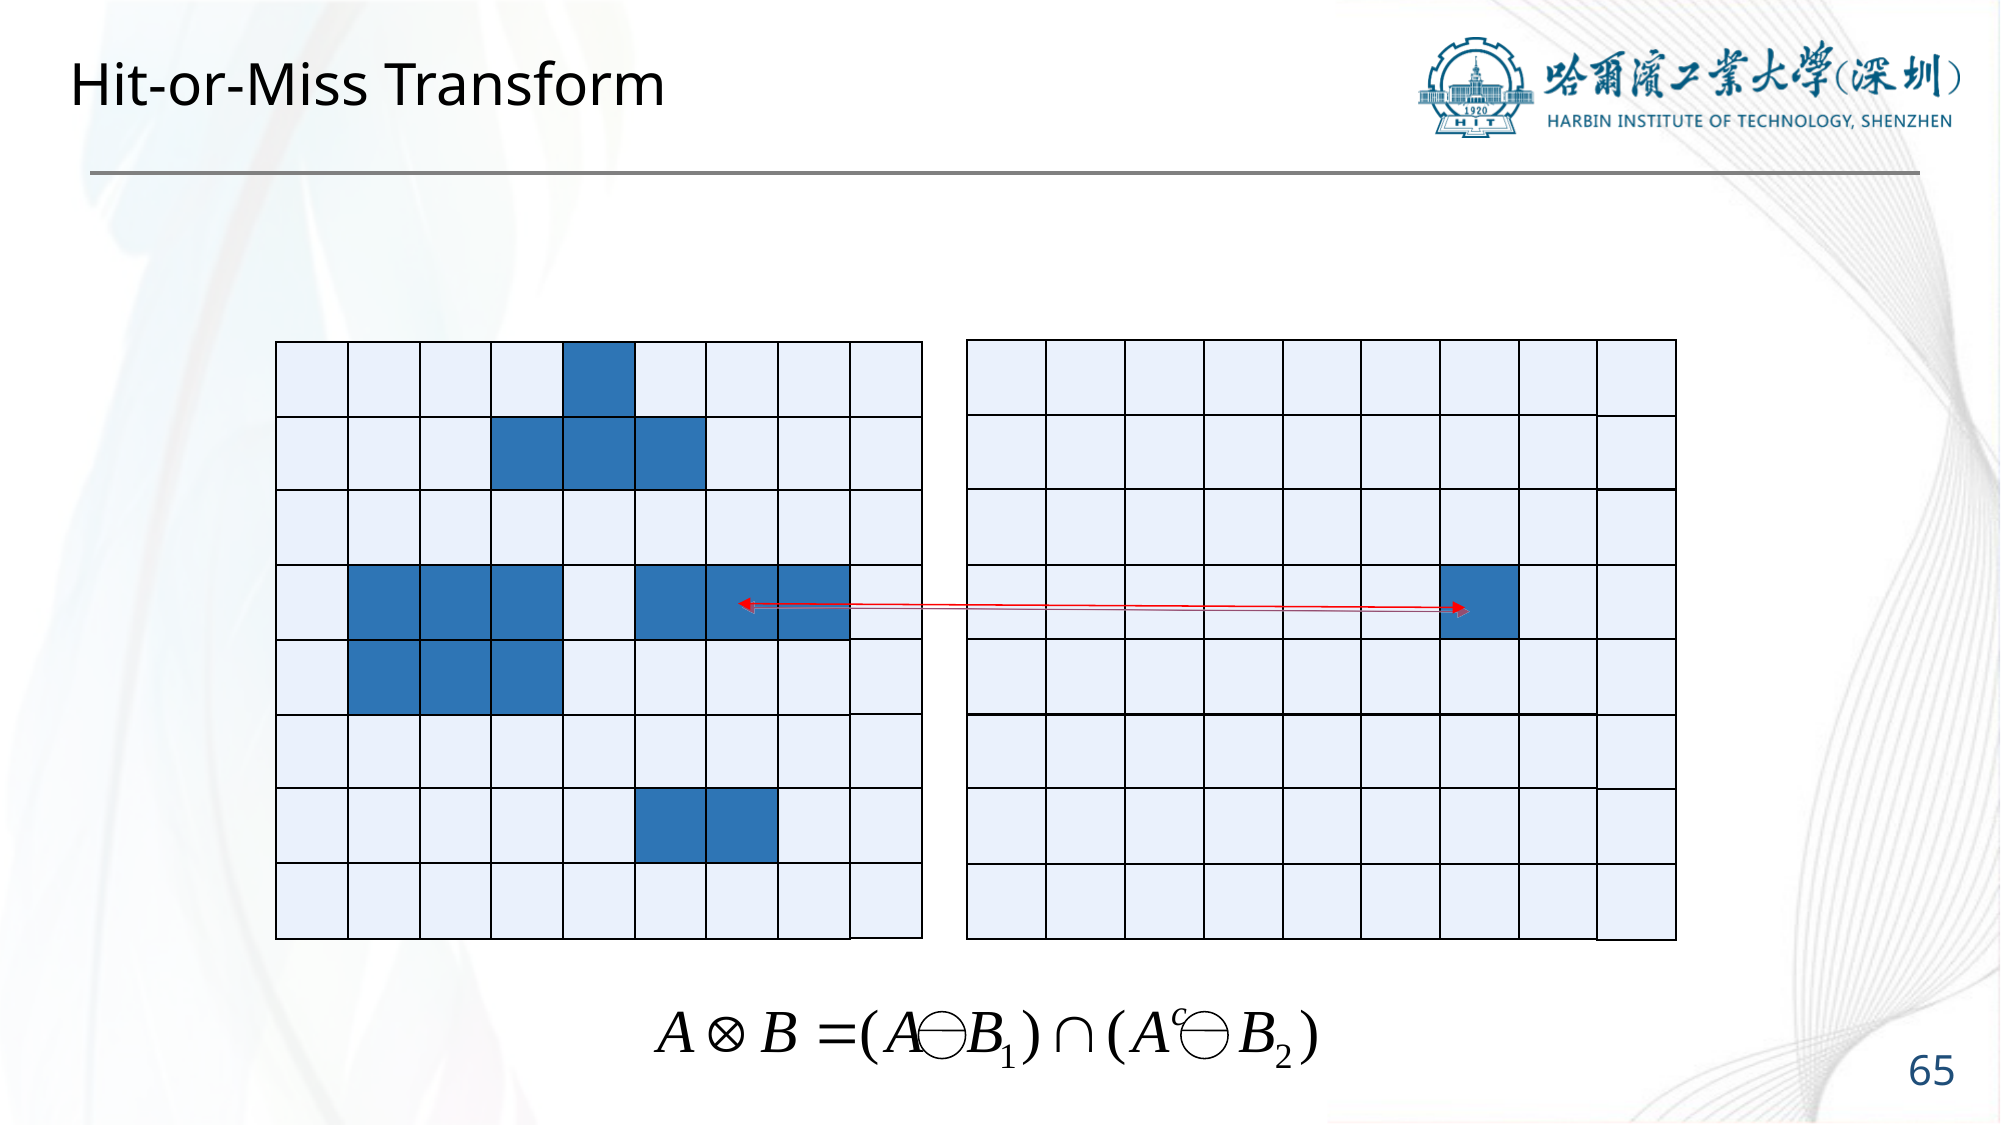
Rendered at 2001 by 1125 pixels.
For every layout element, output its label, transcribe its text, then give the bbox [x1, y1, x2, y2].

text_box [737, 603, 1466, 608]
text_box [967, 339, 1677, 940]
slide_number 65 [1521, 1042, 1972, 1103]
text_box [275, 341, 923, 939]
title Hit-or-Miss Transform [54, 0, 1385, 174]
picture [0, 0, 2001, 1125]
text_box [643, 986, 1331, 1079]
